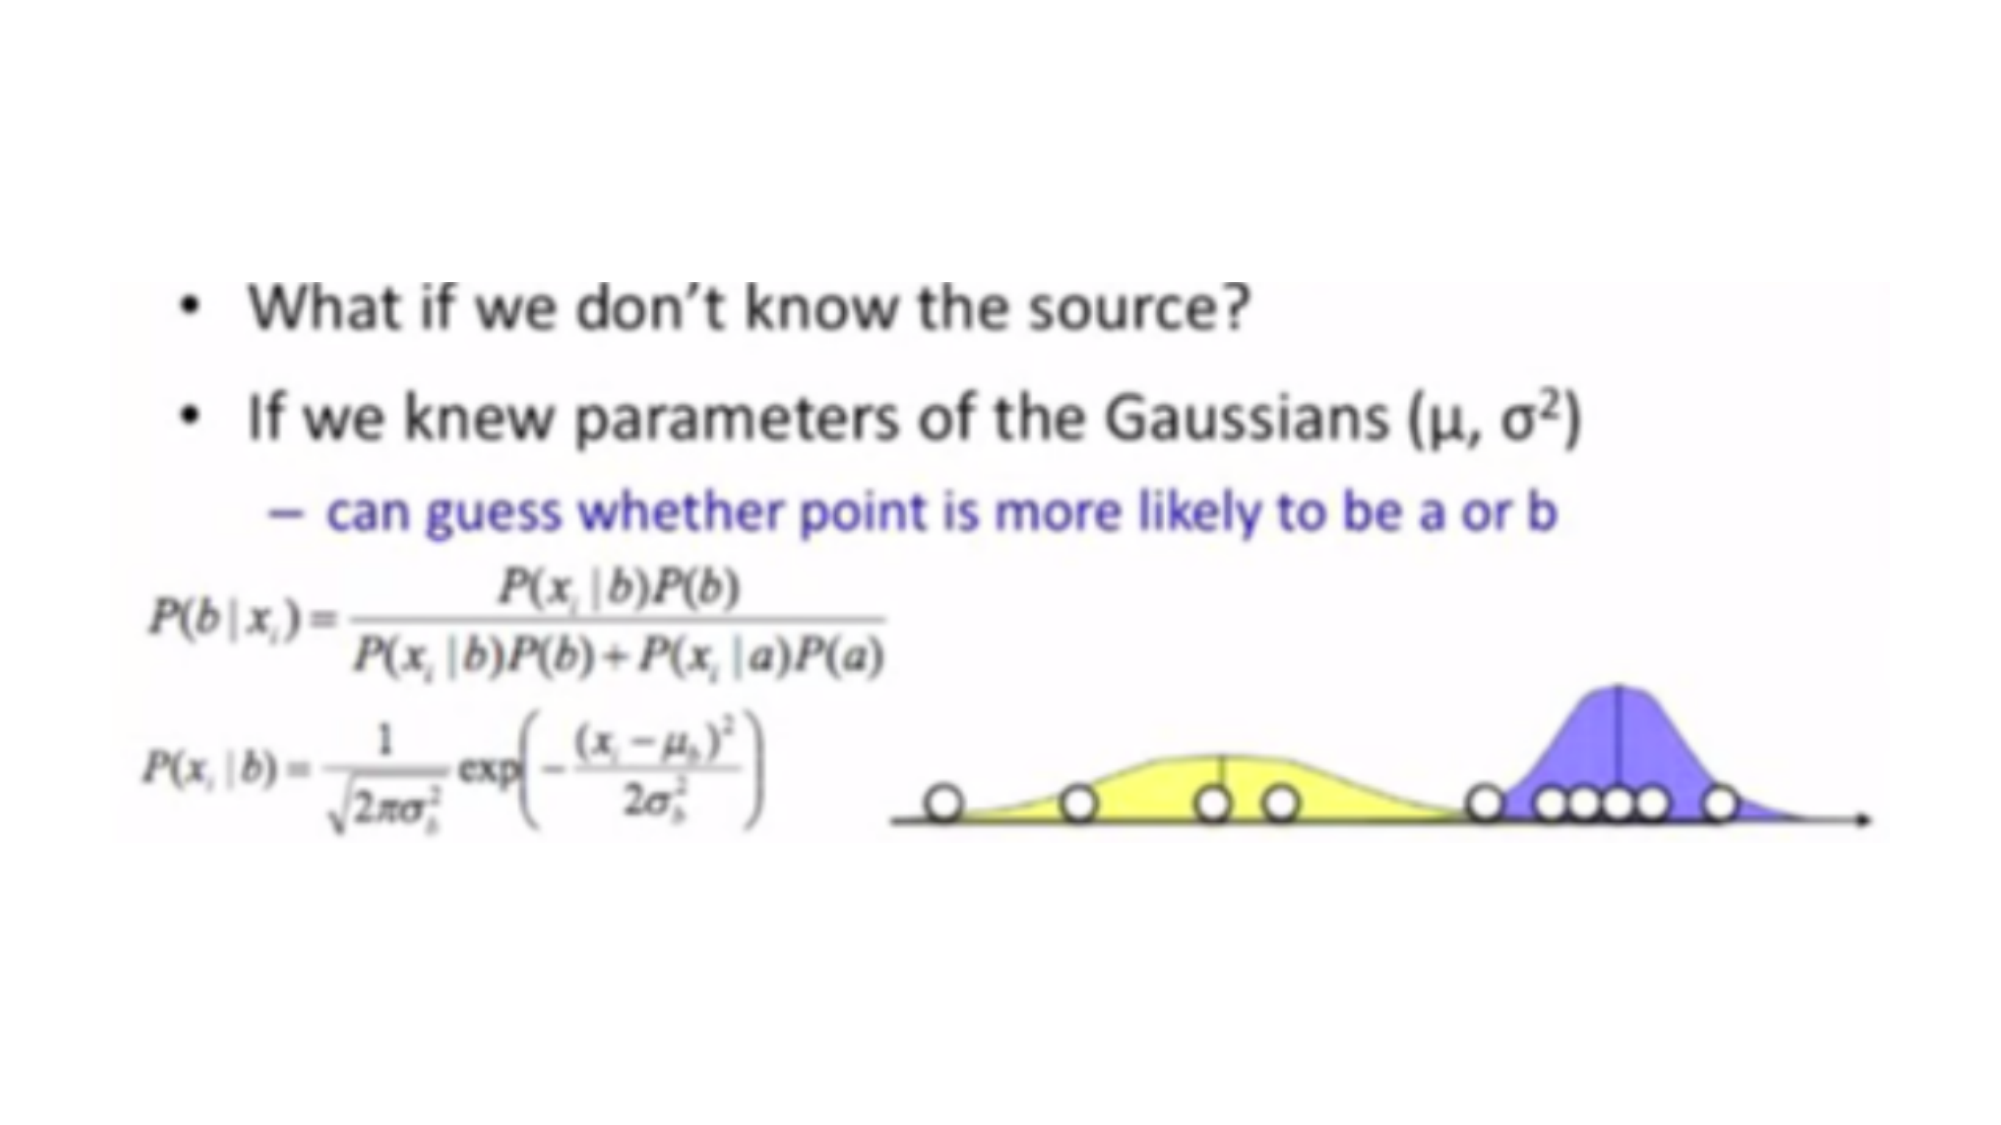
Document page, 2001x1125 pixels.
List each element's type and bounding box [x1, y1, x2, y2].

picture [110, 282, 1890, 843]
